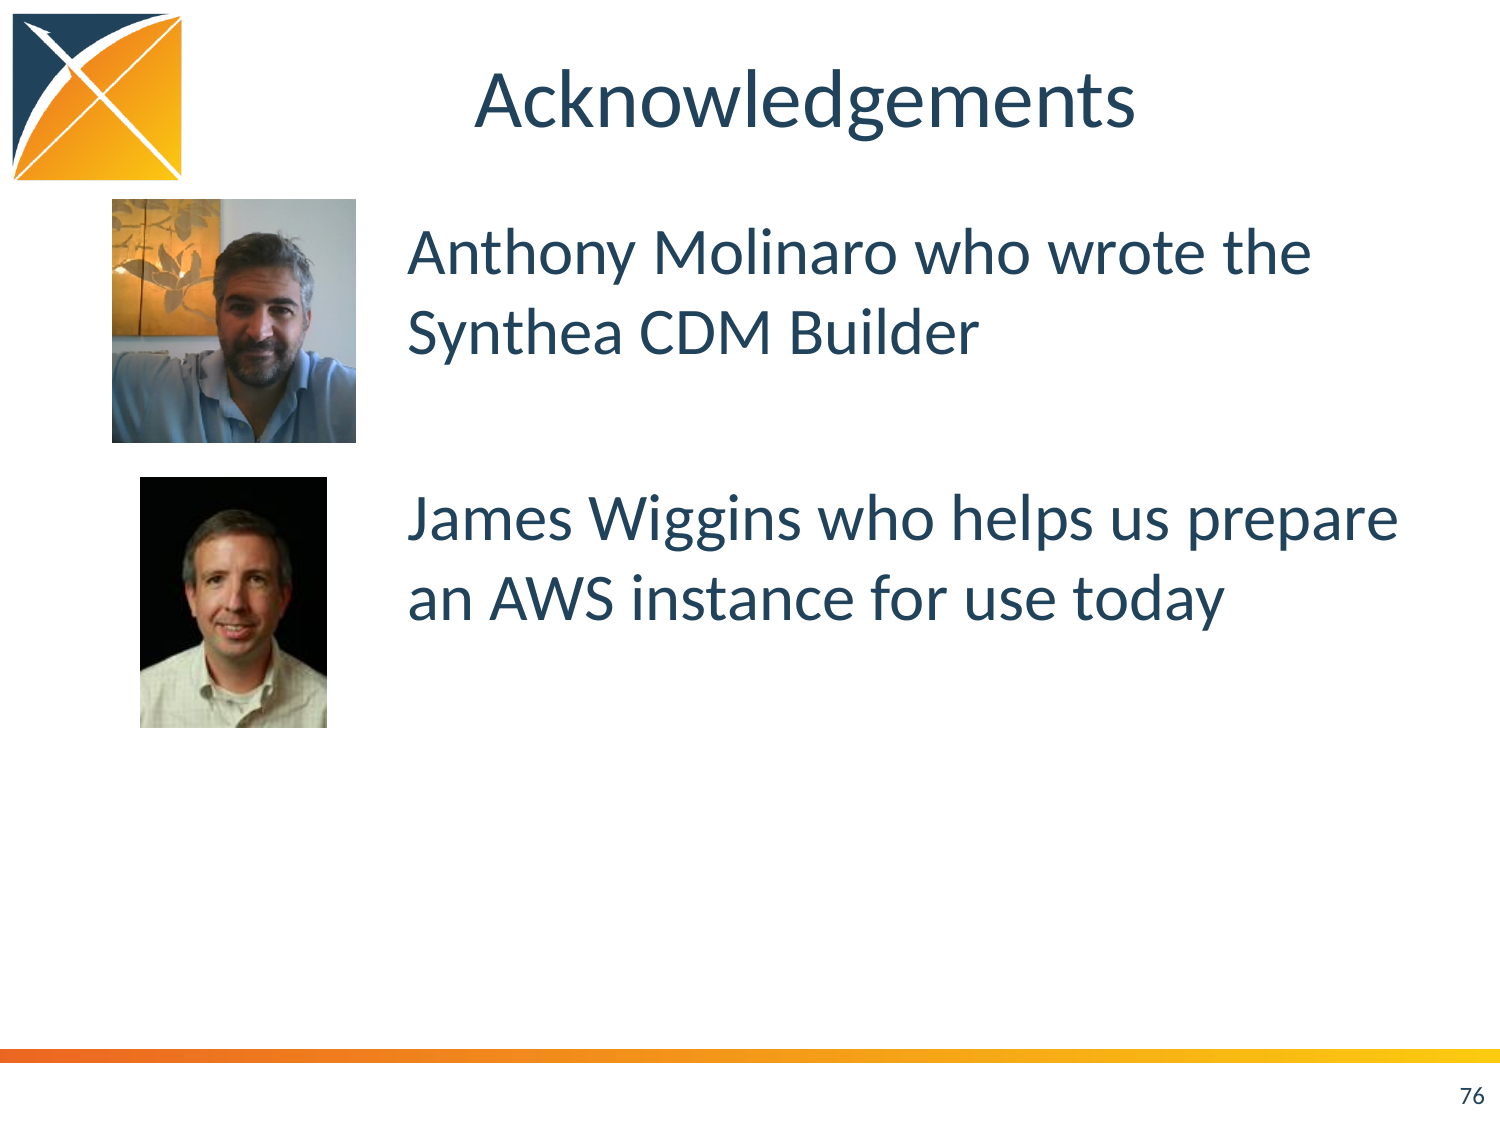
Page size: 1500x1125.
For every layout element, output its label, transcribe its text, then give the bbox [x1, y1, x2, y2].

title Acknowledgements [187, 24, 1425, 163]
picture [140, 477, 328, 728]
list Anthony Molinaro who wrote the Synthea CDM Builder James Wiggins who helps us prepare an AWS instance for use today [392, 200, 1425, 1005]
picture [0, 0, 356, 444]
slide_number 76 [1149, 1065, 1500, 1125]
